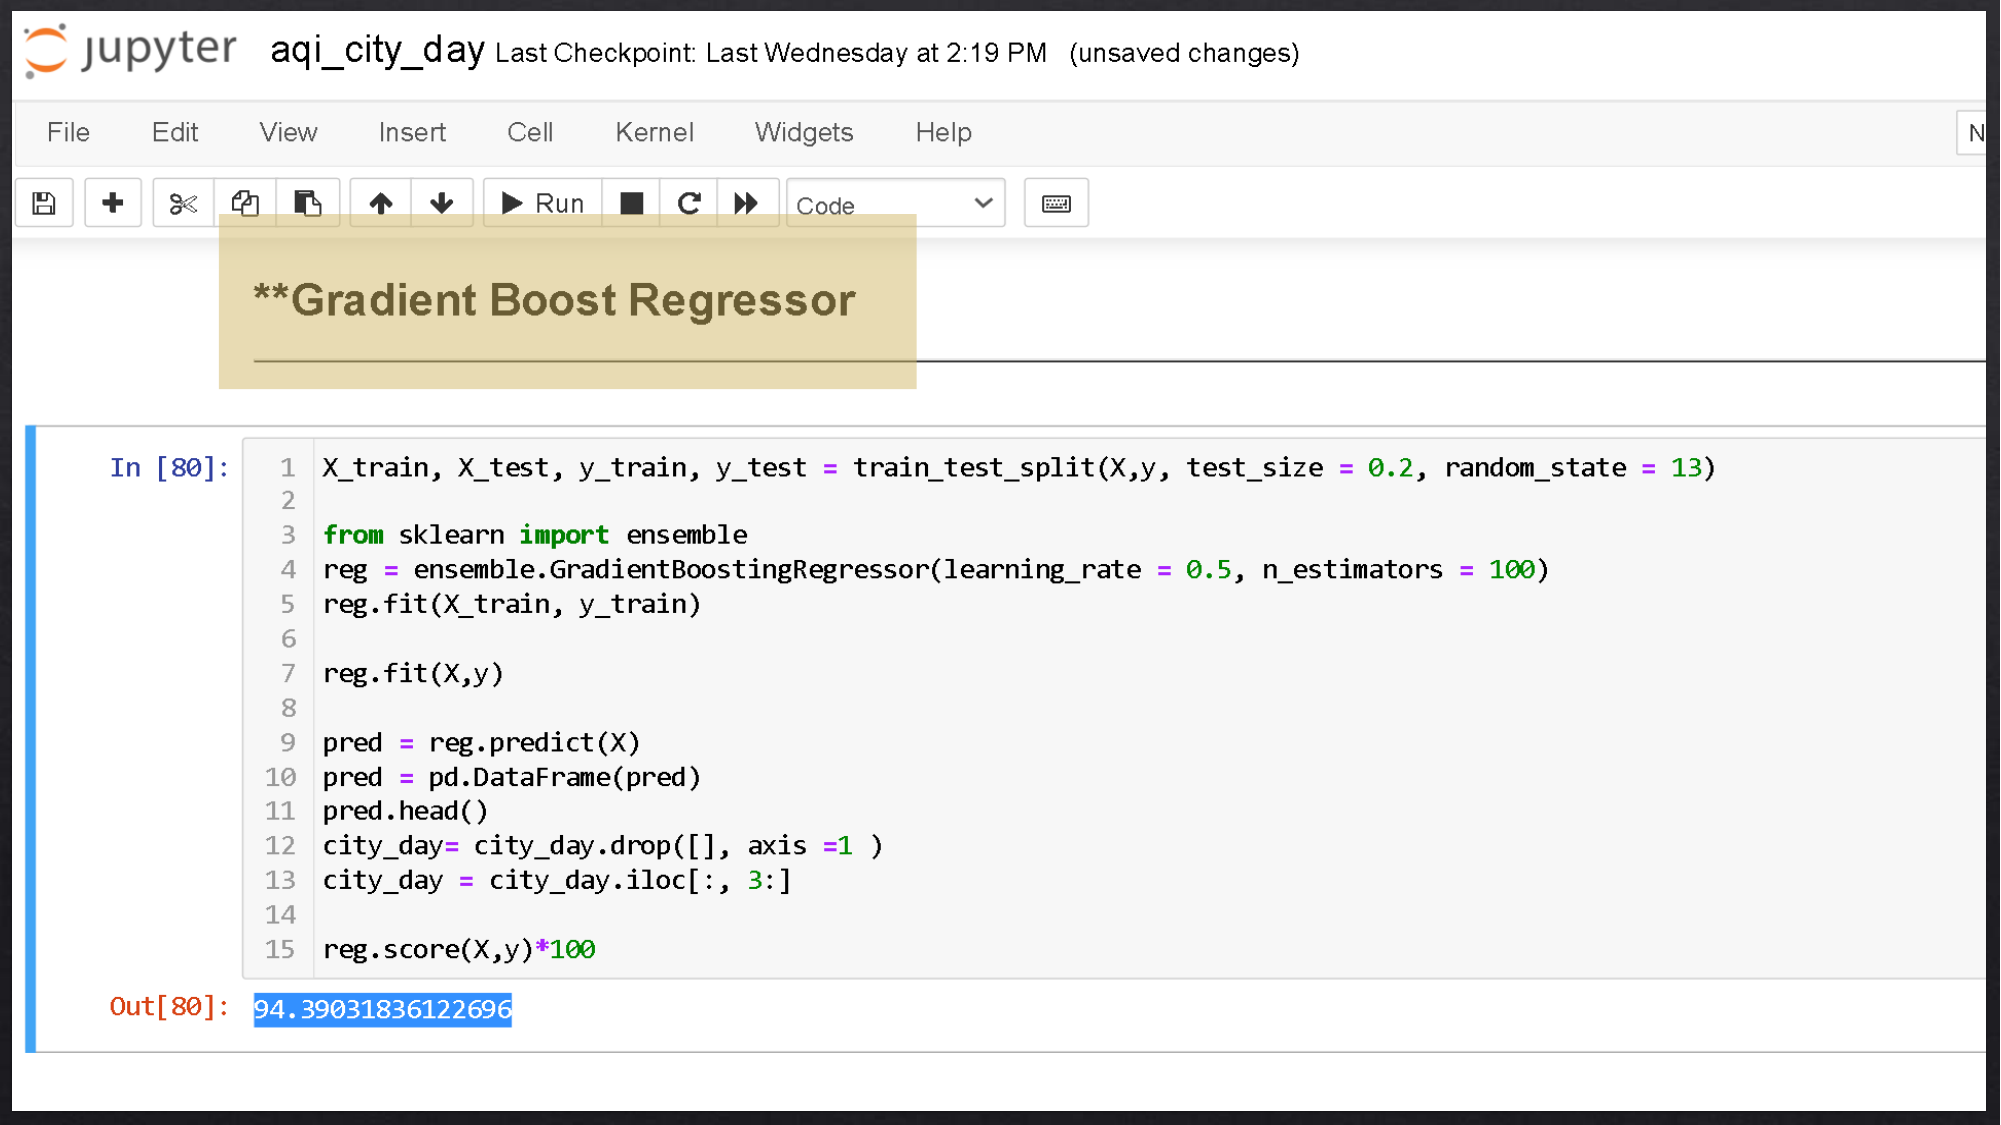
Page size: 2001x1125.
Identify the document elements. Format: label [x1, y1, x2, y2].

picture [0, 0, 2000, 1125]
text_box [7, 6, 1990, 1116]
